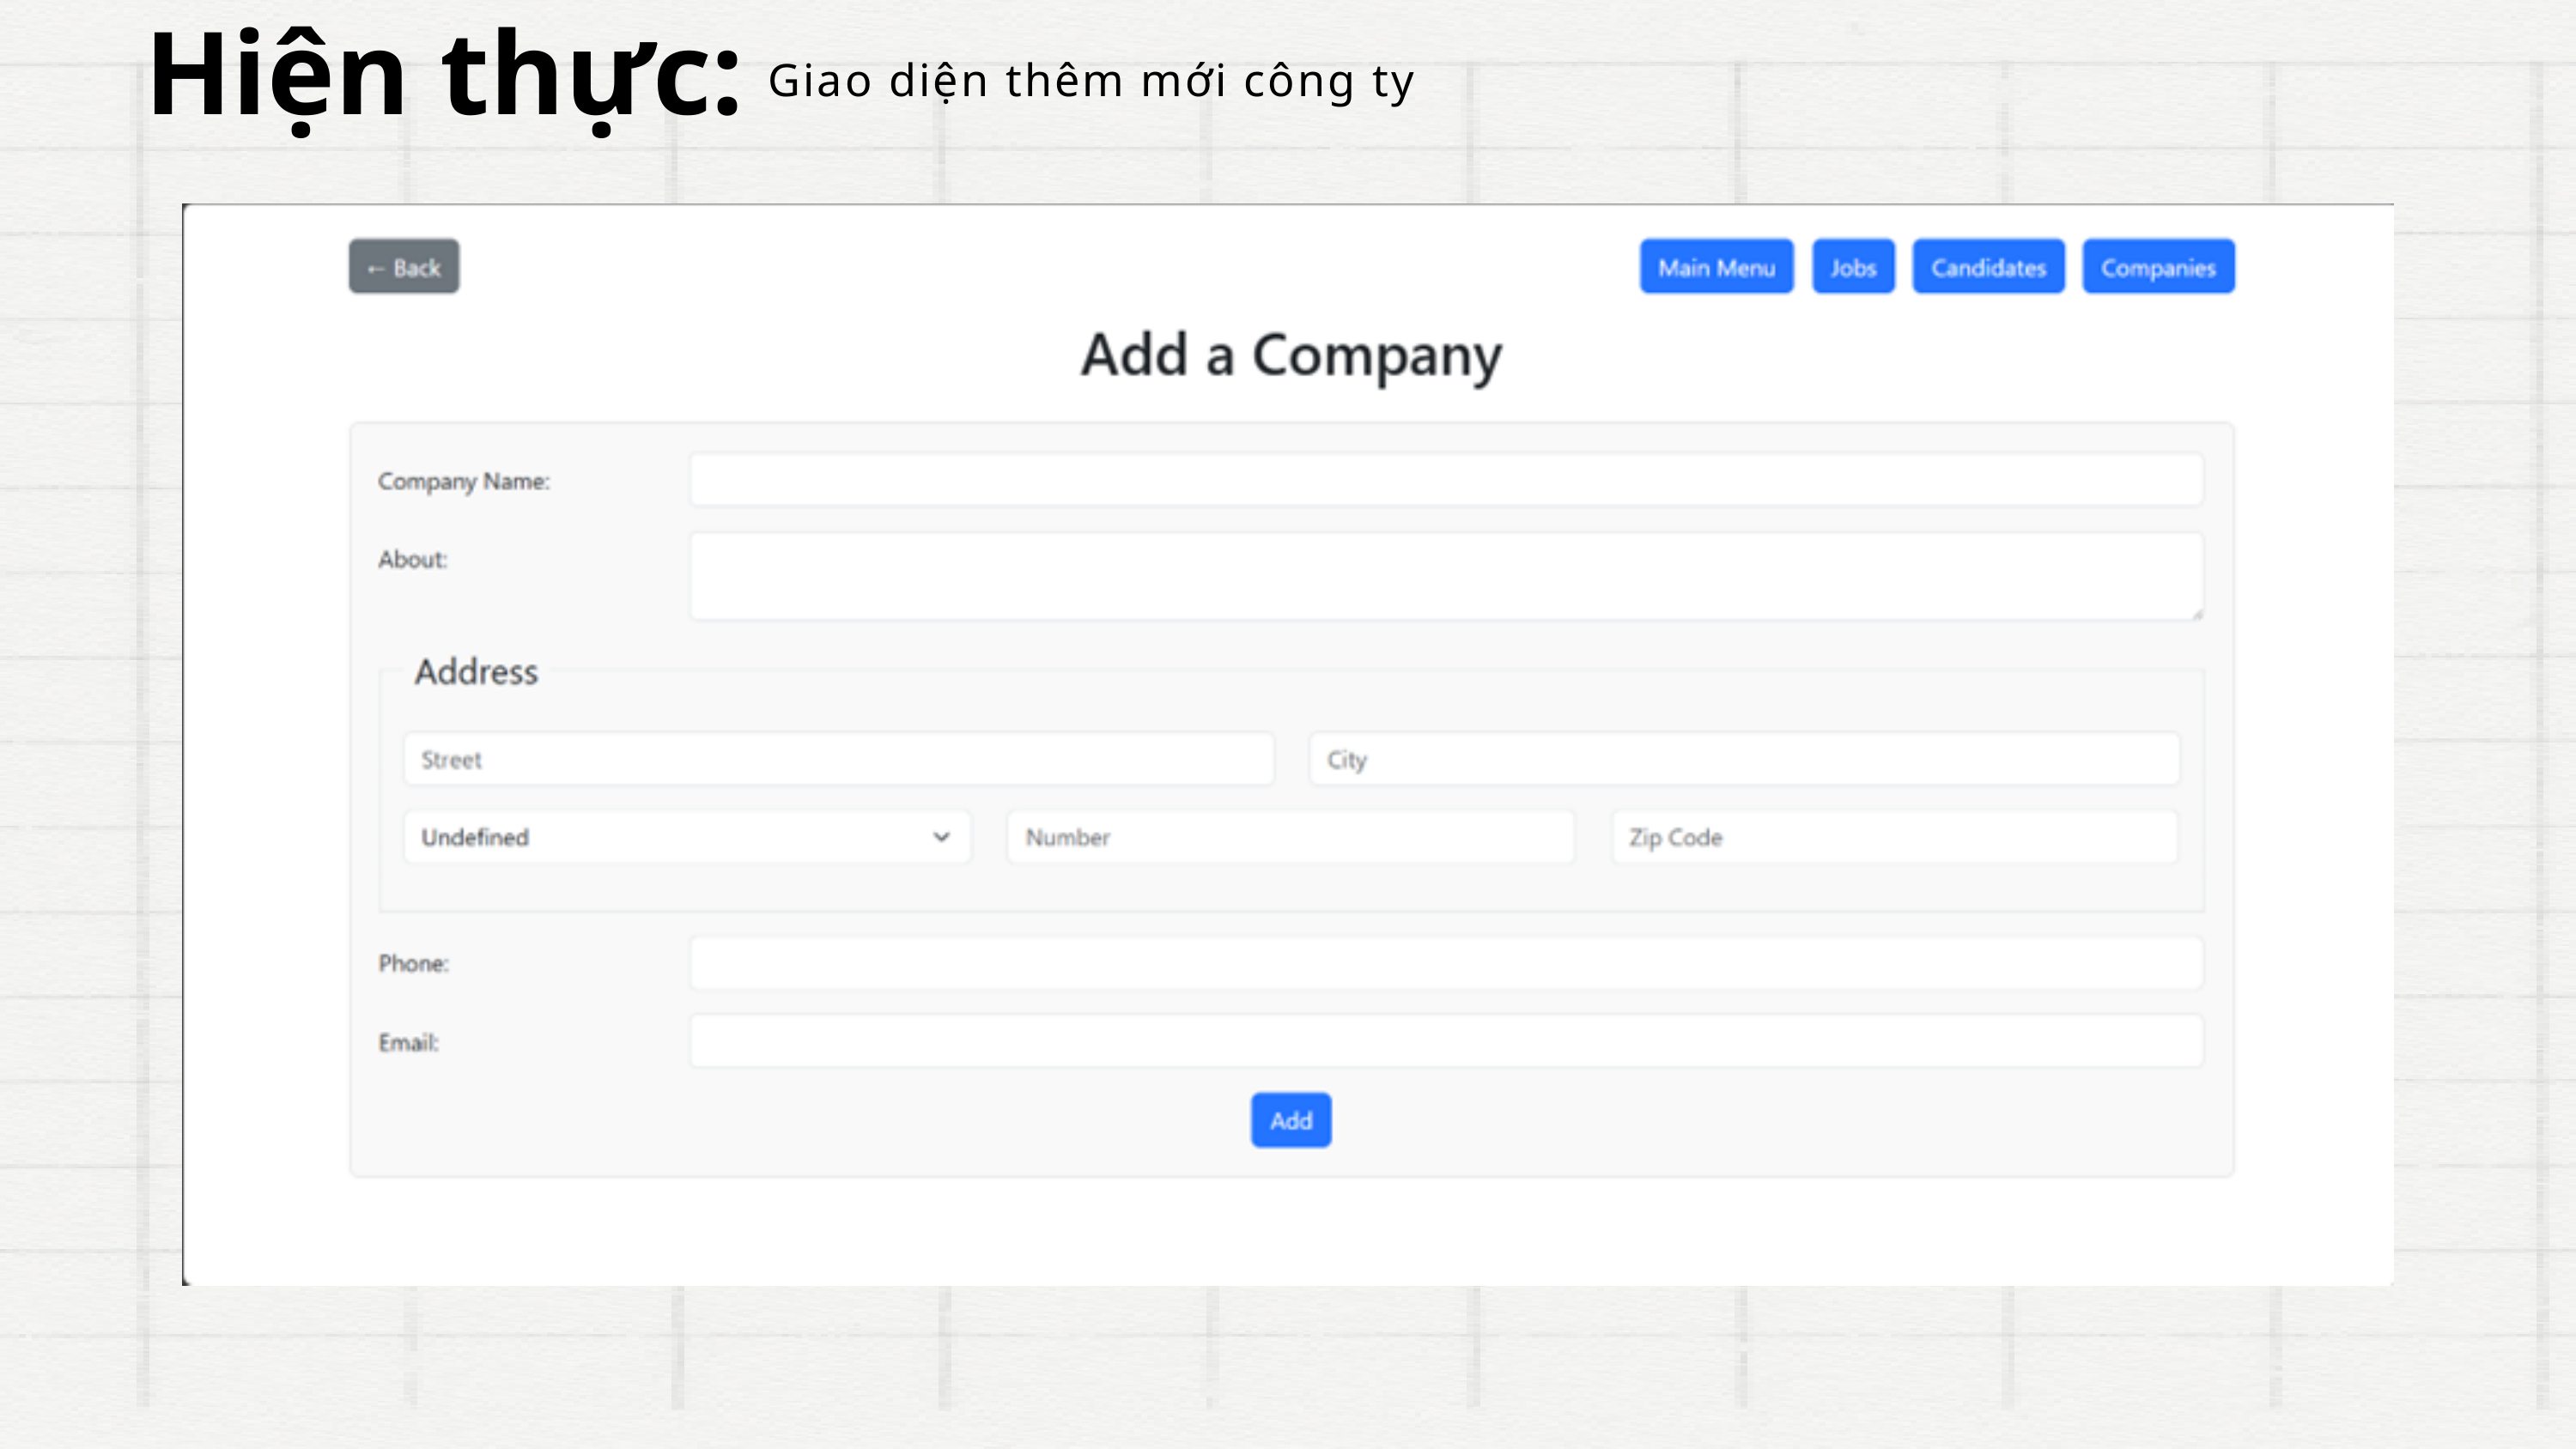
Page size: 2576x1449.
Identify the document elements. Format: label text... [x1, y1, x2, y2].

text_box [182, 203, 2394, 1287]
text_box Giao diện thêm mới công ty [768, 45, 2289, 106]
text_box Hiện thực: [144, 26, 769, 138]
text_box [0, 0, 2576, 1449]
